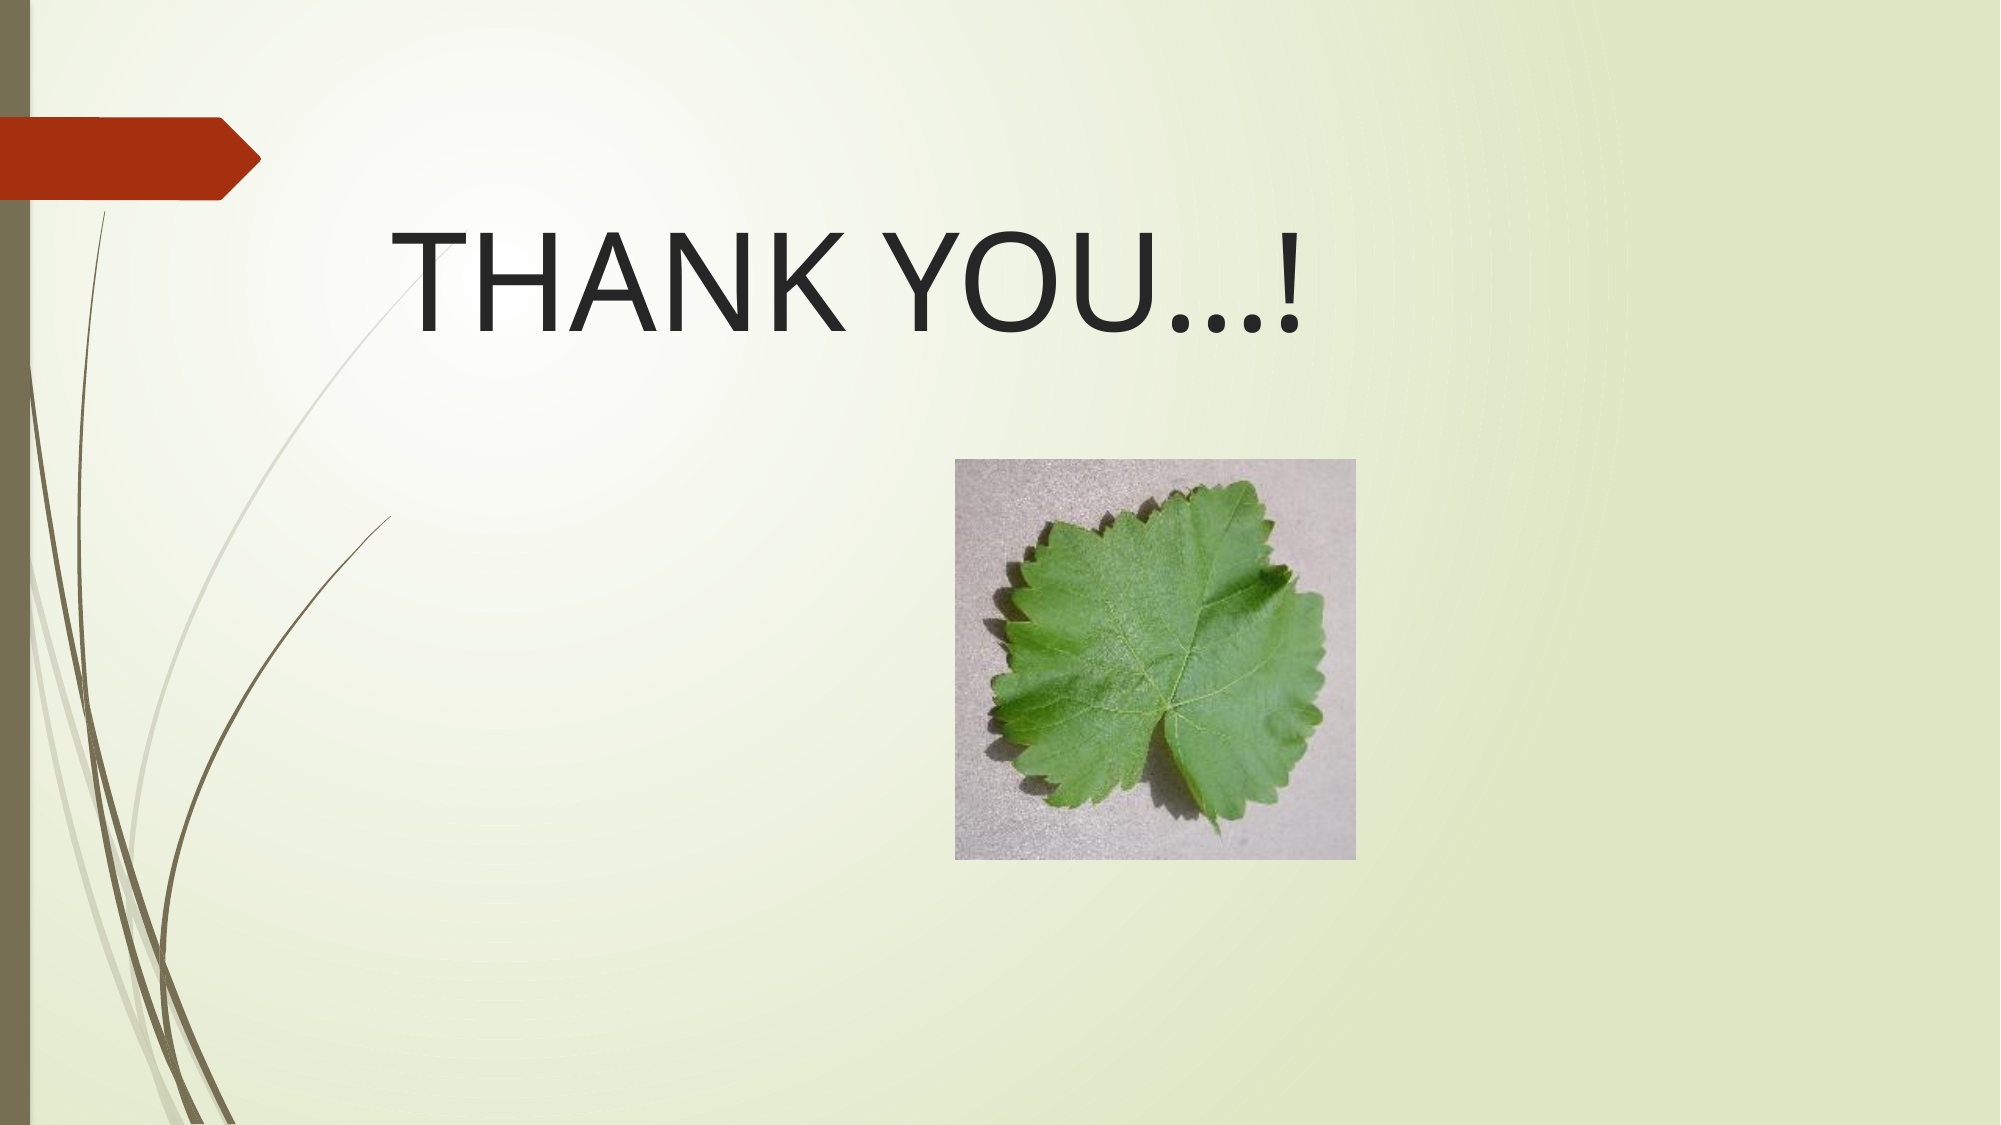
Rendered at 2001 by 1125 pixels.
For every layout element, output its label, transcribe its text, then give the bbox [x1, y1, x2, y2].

title THANK YOU…! [145, 186, 1556, 403]
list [955, 459, 1357, 861]
